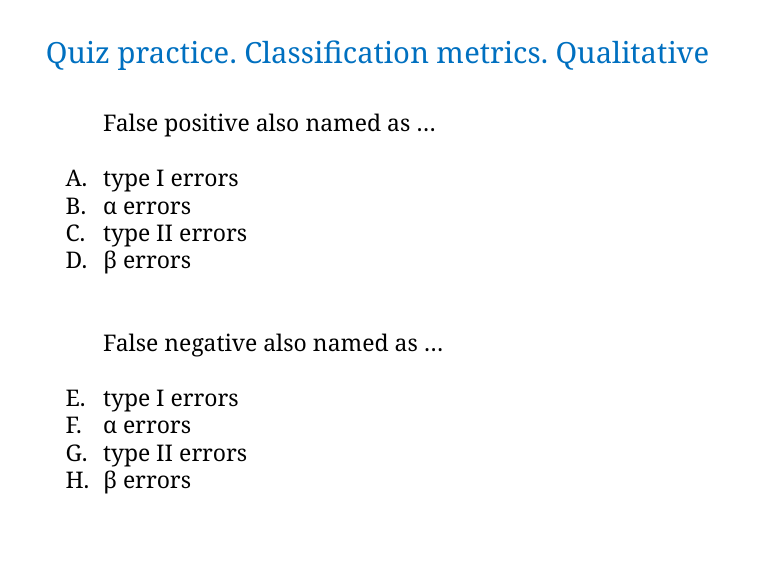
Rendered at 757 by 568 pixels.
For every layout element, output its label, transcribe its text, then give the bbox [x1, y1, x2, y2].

title Quiz practice. Classification metrics. Qualitative [0, 34, 757, 70]
list False positive also named as … type I errors α errors type II errors β errors False negative also named as … type I errors α errors type II errors β errors [65, 108, 724, 536]
